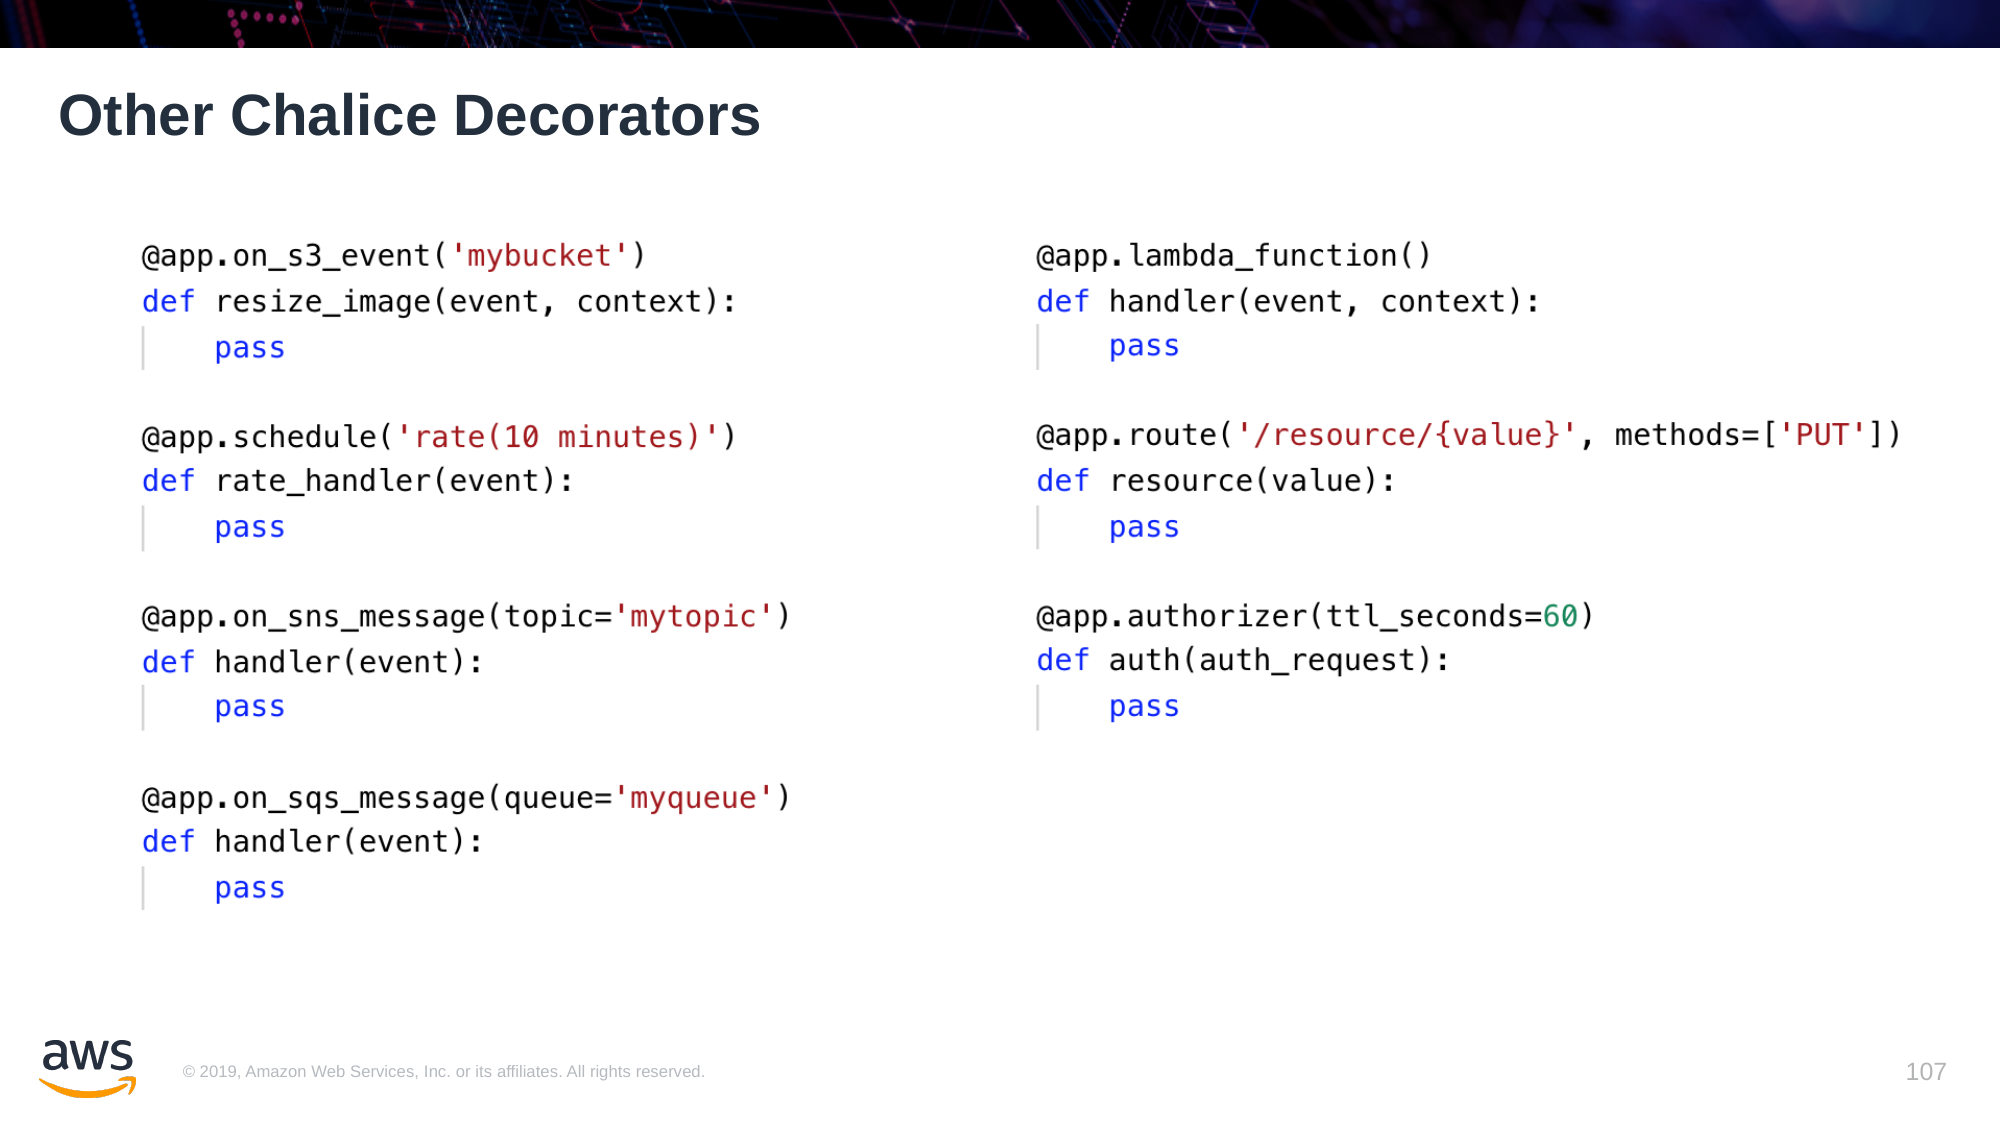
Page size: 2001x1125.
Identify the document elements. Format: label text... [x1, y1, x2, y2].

title Other Chalice Decorators [43, 67, 1963, 166]
picture [100, 224, 912, 933]
slide_number 107 [1512, 1040, 1963, 1101]
picture [0, 0, 2000, 48]
picture [1003, 224, 1956, 741]
picture [39, 1040, 136, 1098]
